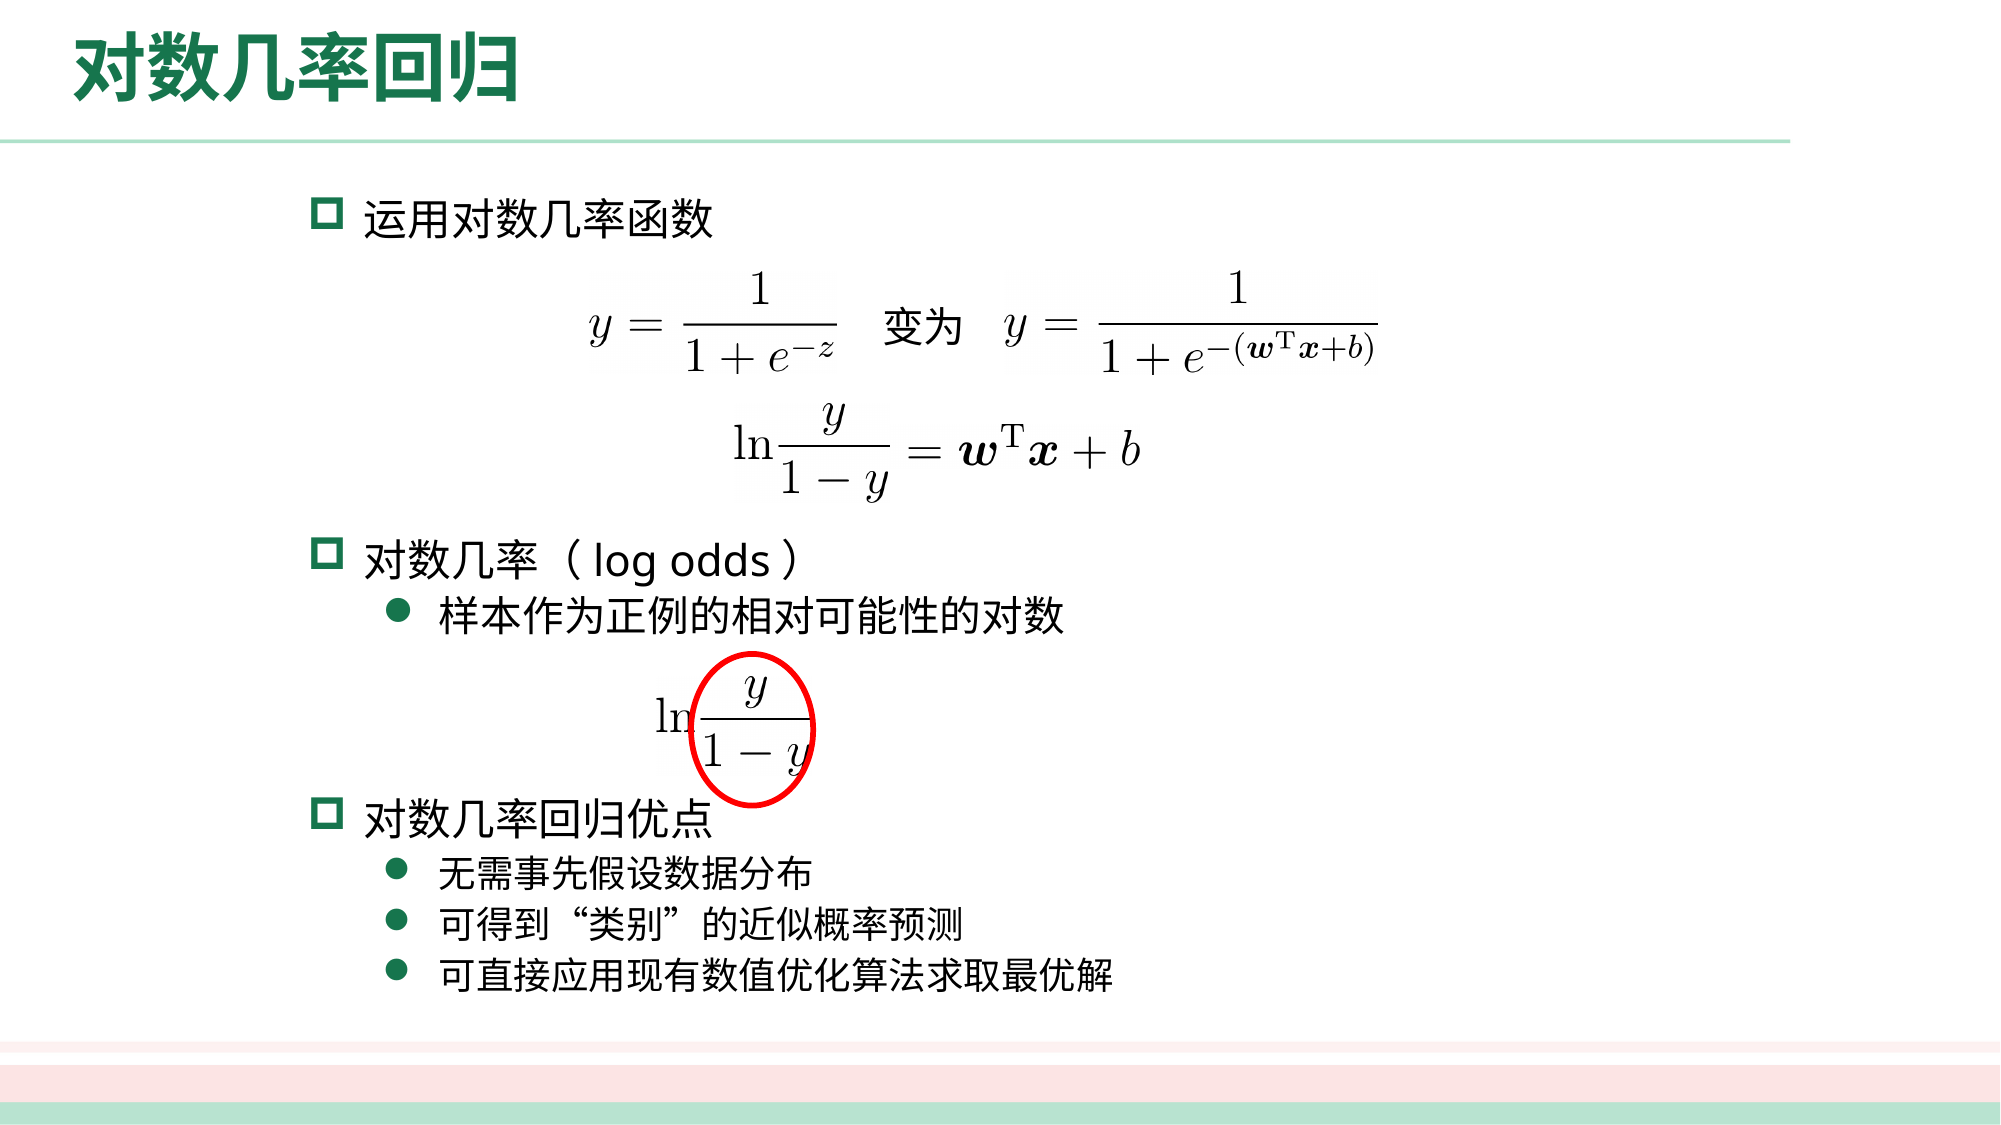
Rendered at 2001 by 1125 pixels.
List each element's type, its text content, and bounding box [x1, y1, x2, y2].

list 运用对数几率函数 对数几率（log odds） 样本作为正例的相对可能性的对数 对数几率回归优点 无需事先假设数据分布 可得到“类别”的近似概率预测 可直接应用现有数值优化算法求取最优解 [292, 190, 1707, 1006]
text_box [711, 652, 794, 672]
picture [0, 0, 2001, 1125]
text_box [587, 266, 839, 378]
text_box [703, 778, 801, 807]
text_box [732, 399, 1142, 505]
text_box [654, 672, 814, 778]
text_box 变为 [867, 293, 1002, 358]
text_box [1002, 266, 1380, 378]
title 对数几率回归 [56, 7, 1782, 135]
